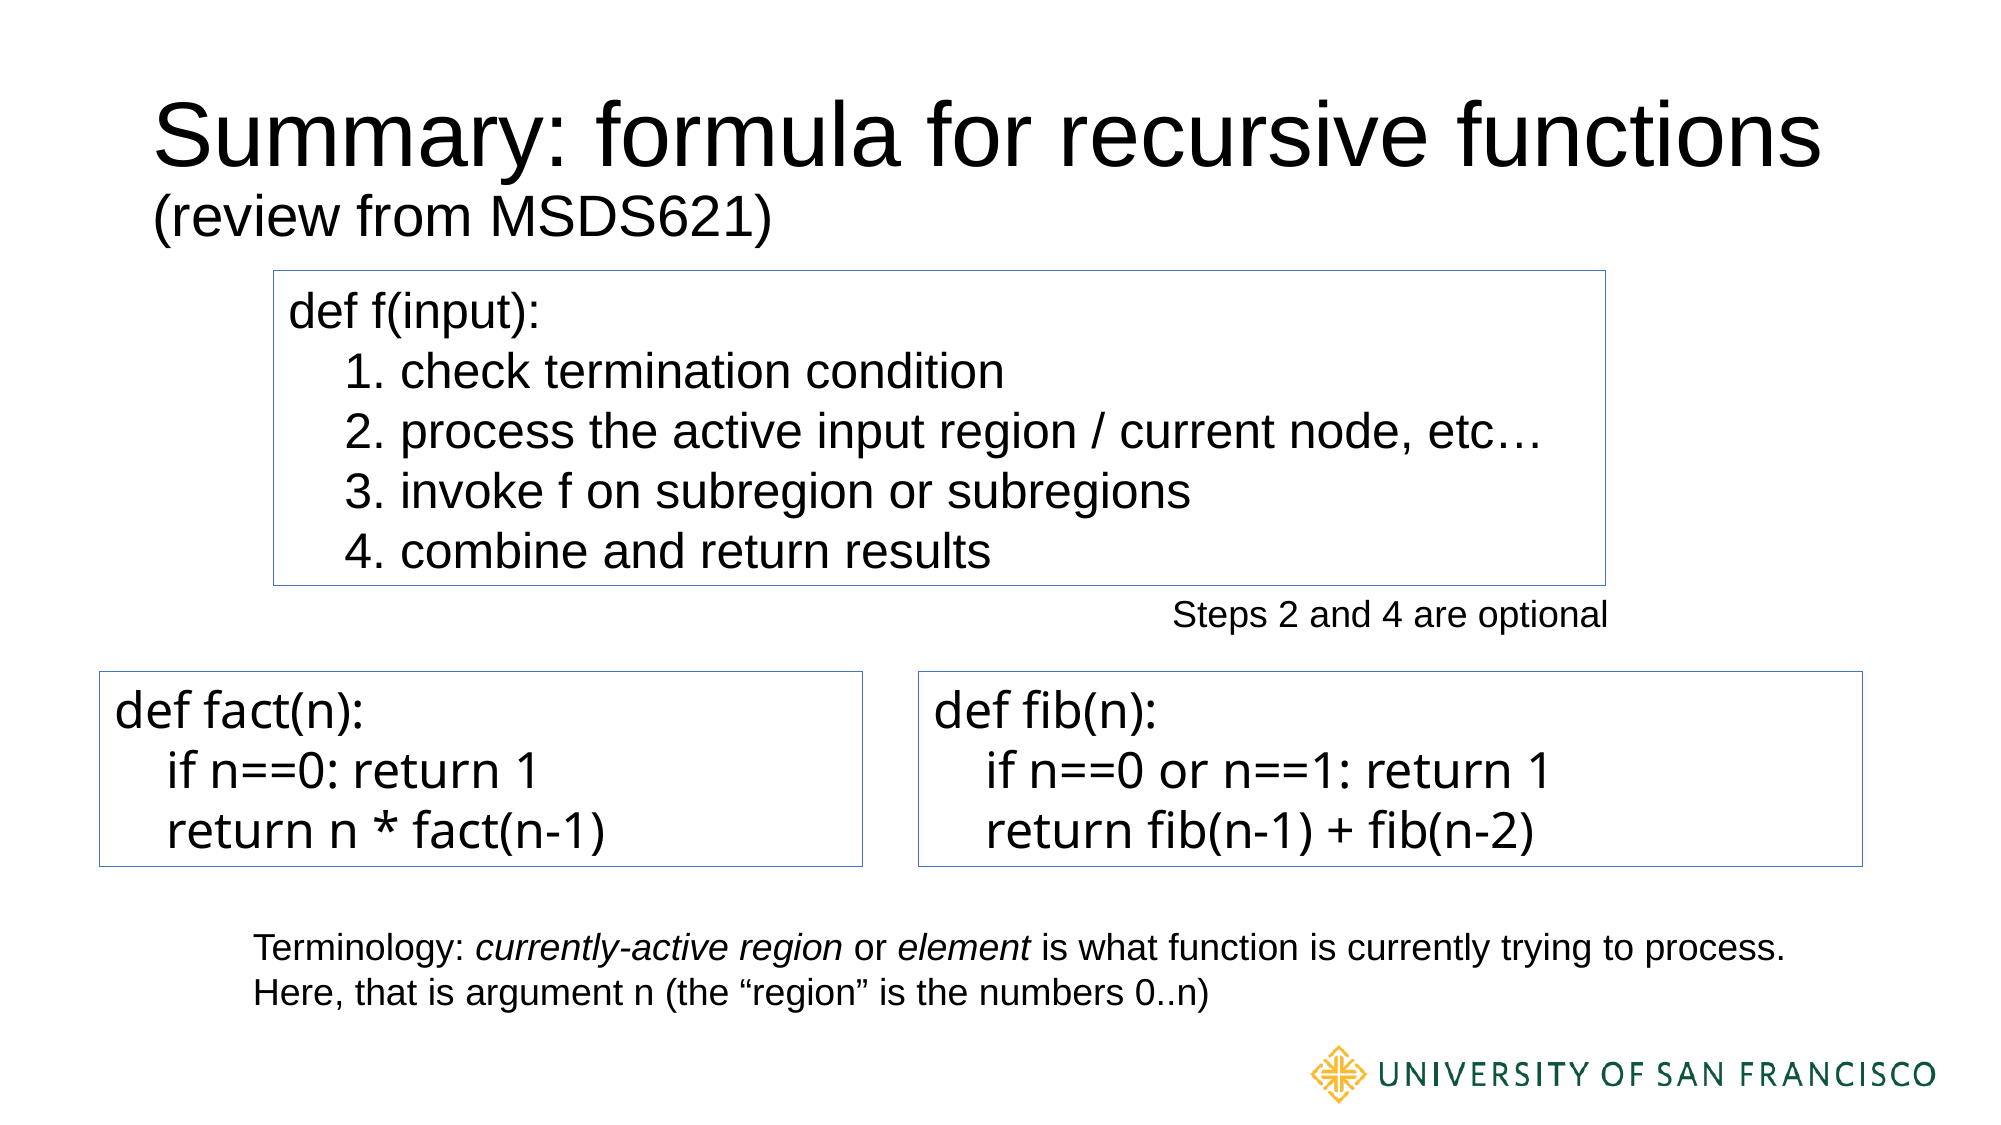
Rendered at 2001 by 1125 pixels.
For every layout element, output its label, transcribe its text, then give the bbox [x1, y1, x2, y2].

text_box Terminology: currently-active region or element is what function is currently trying to process. Here, that is argument n (the “region” is the numbers 0..n) [238, 915, 1802, 1021]
title Summary: formula for recursive functions (review from MSDS621) [137, 59, 1863, 278]
text_box def f(input): 1. check termination condition 2. process the active input region / current node, etc… 3. invoke f on subregion or subregions 4. combine and return results [273, 270, 1606, 586]
text_box def fact(n): if n==0: return 1 return n * fact(n-1) [99, 671, 863, 867]
text_box def fib(n): if n==0 or n==1: return 1 return fib(n-1) + fib(n-2) [918, 671, 1863, 867]
text_box Steps 2 and 4 are optional [1157, 582, 1624, 643]
